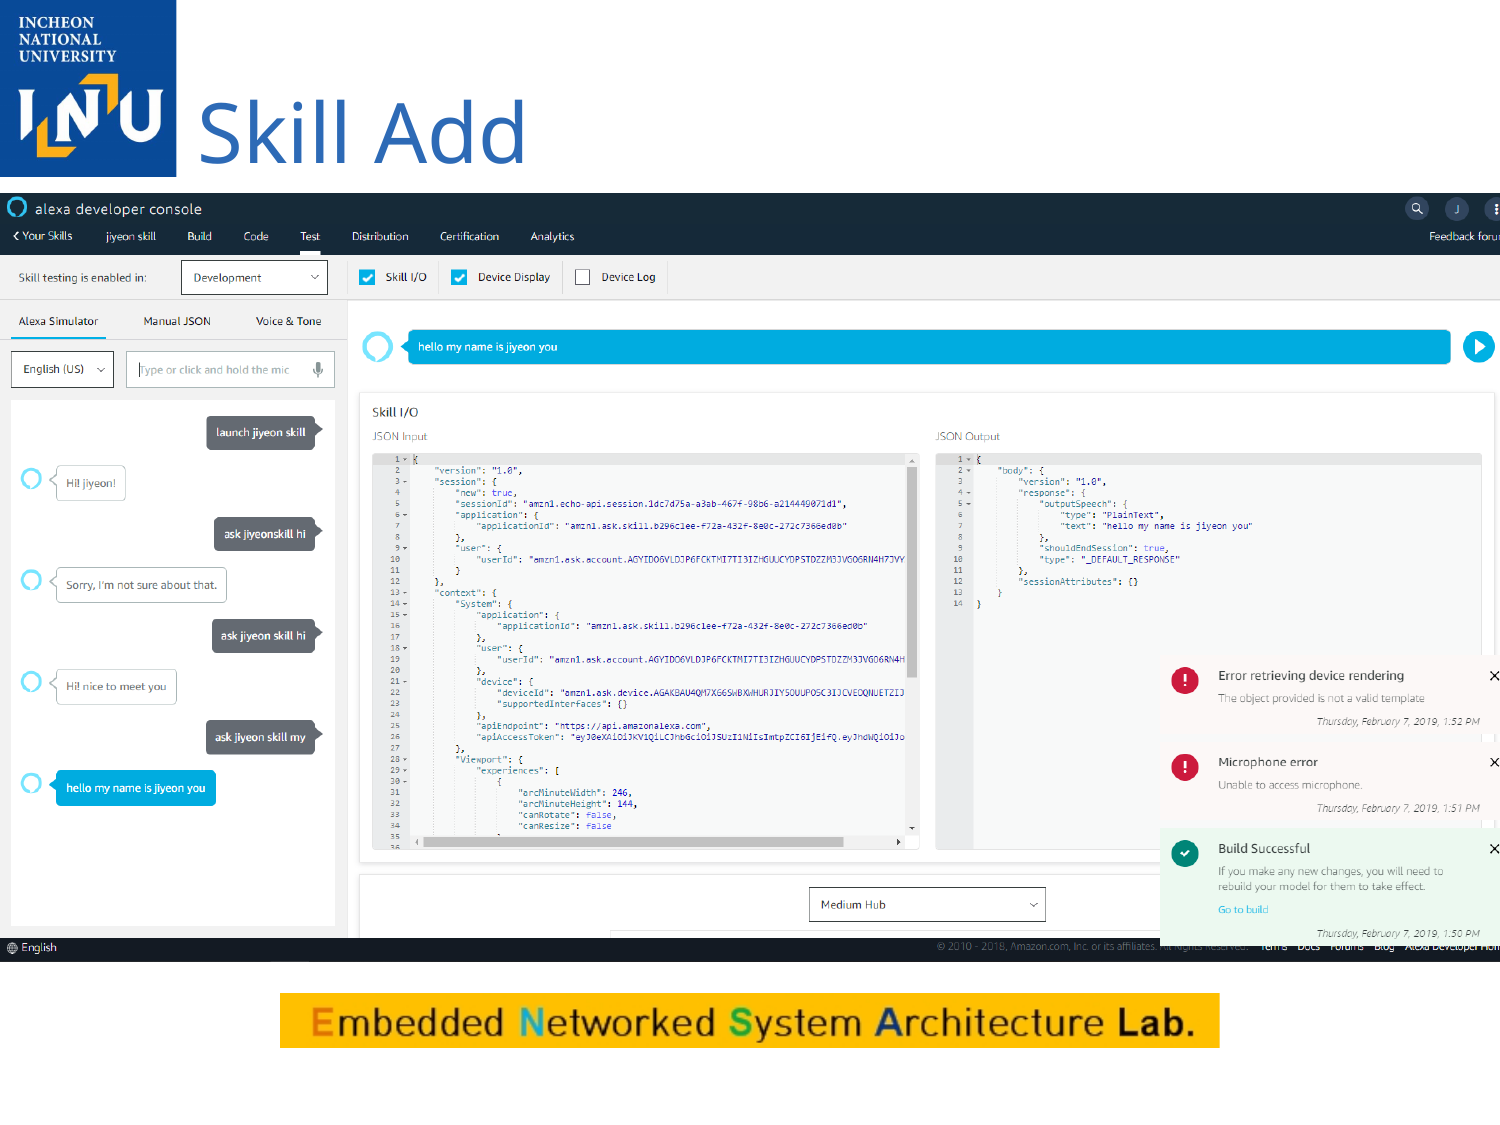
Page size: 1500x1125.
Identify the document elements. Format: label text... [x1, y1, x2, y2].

picture [280, 993, 1220, 1048]
picture [0, 0, 177, 177]
text_box Skill Add [182, 66, 1128, 191]
picture [0, 193, 1500, 962]
